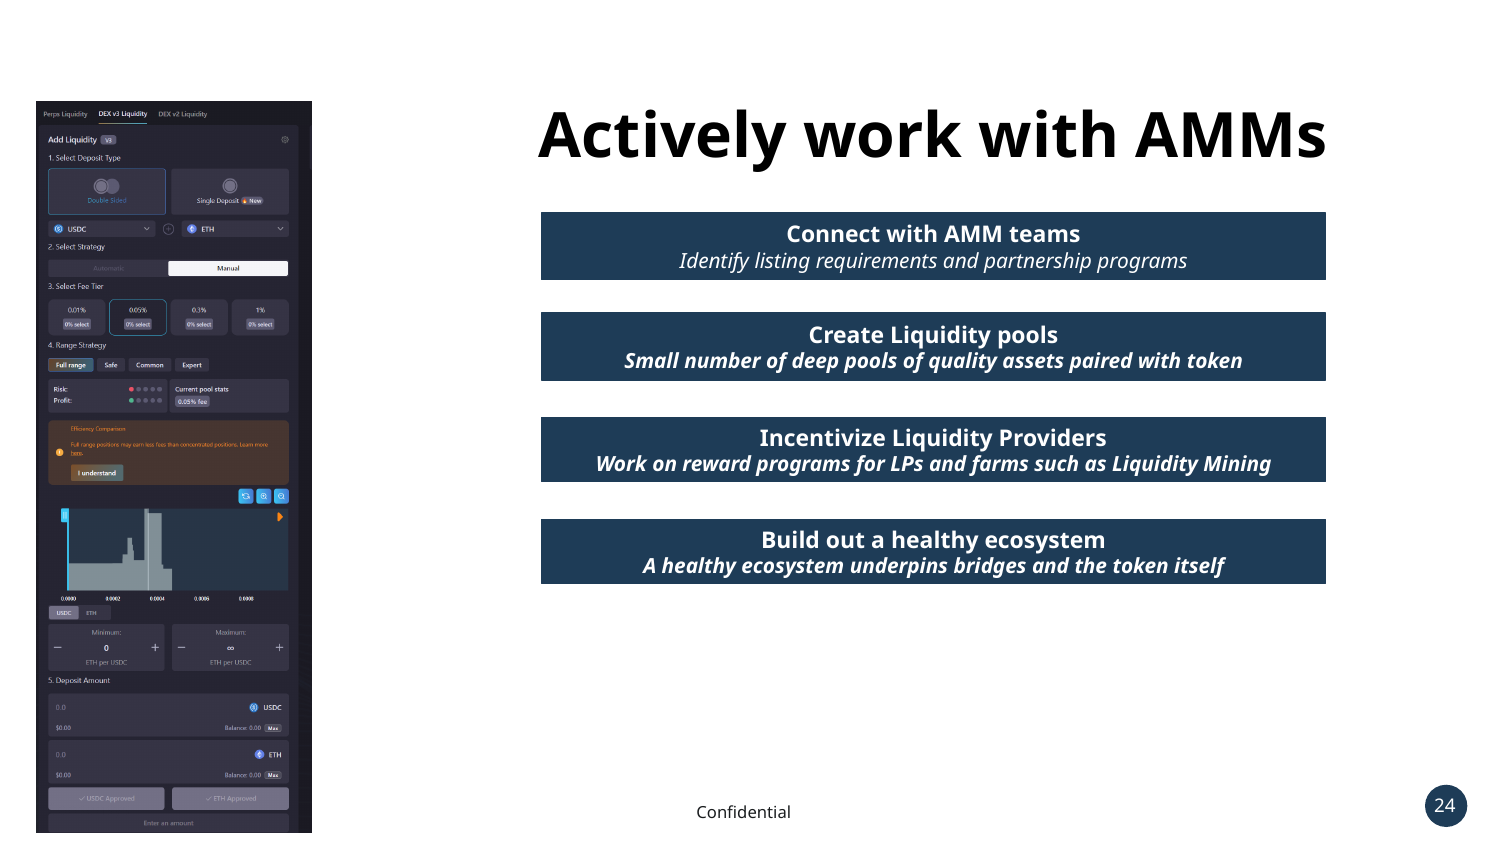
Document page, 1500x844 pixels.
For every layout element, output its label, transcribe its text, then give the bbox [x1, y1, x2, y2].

text_box Actively work with AMMs [535, 87, 1332, 178]
slide_number 24 [1418, 778, 1472, 833]
text_box Build out a healthy ecosystem A healthy ecosystem underpins bridges and the token itself [541, 519, 1326, 584]
text_box Connect with AMM teams Identify listing requirements and partnership programs [541, 212, 1326, 280]
text_box Incentivize Liquidity Providers Work on reward programs for LPs and farms such as Liquidity Mining [541, 417, 1326, 482]
picture [36, 101, 313, 833]
text_box Create Liquidity pools Small number of deep pools of quality assets paired with token [541, 313, 1326, 380]
